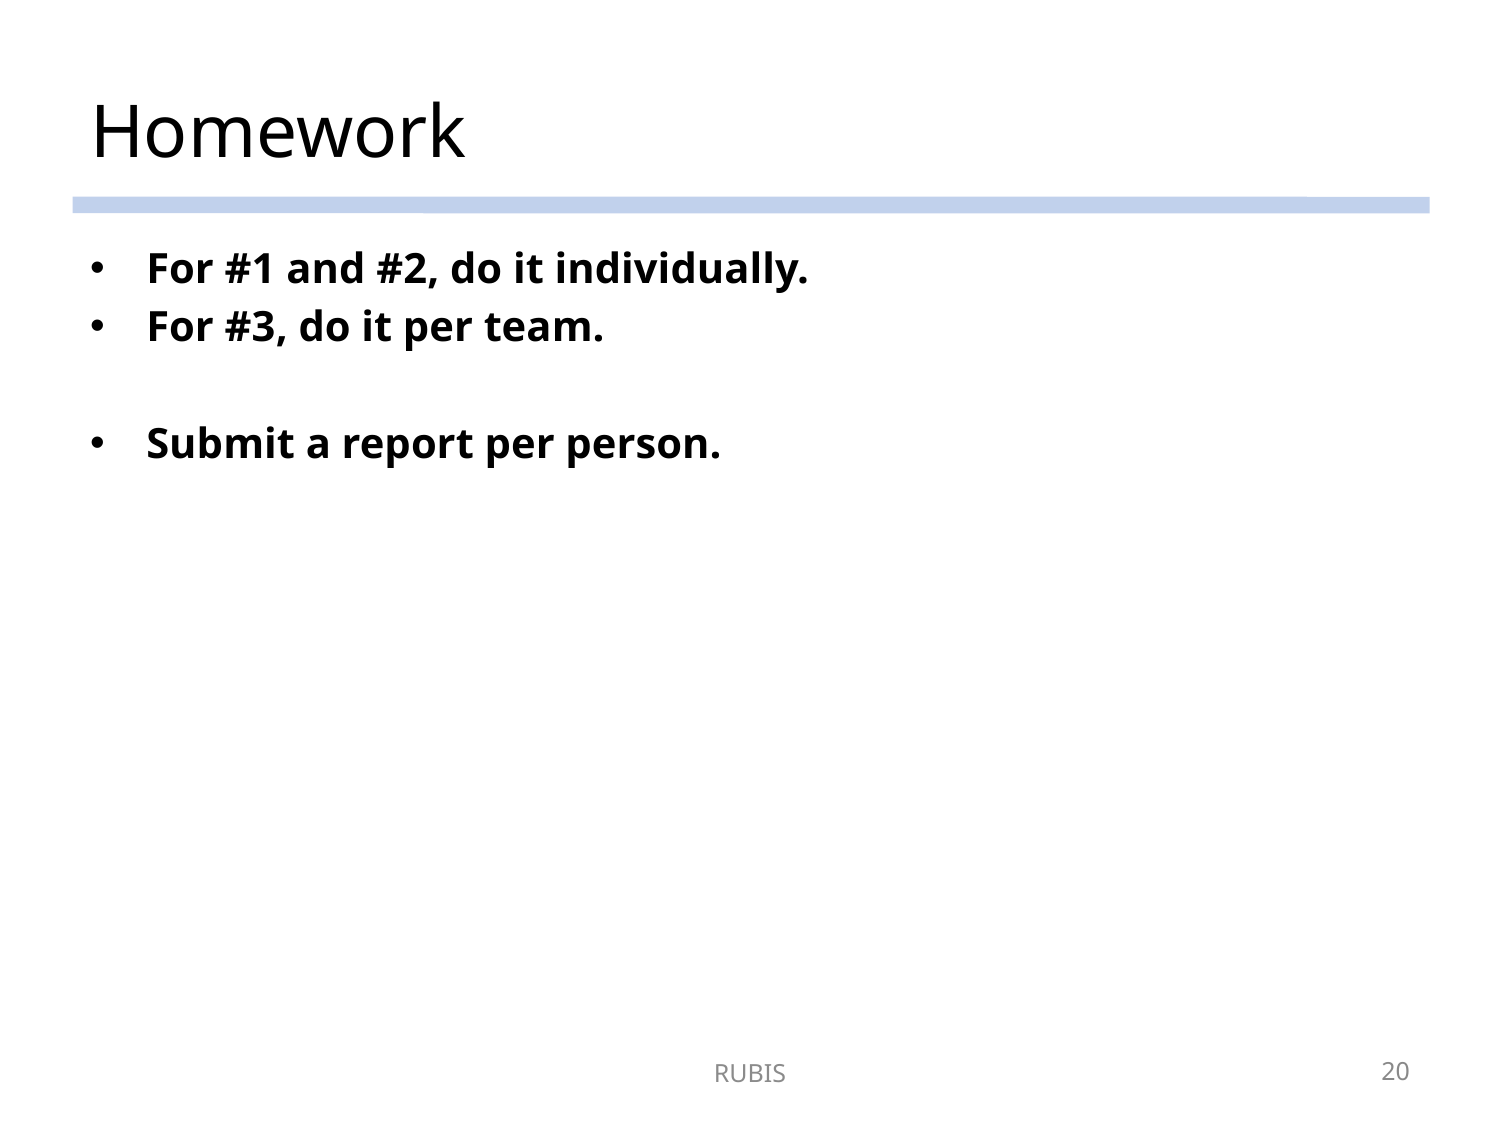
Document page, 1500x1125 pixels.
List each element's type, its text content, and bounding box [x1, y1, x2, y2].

list For #1 and #2, do it individually. For #3, do it per team. Submit a report per person. [75, 234, 1425, 1020]
footer RUBIS [512, 1042, 988, 1103]
title Homework [75, 45, 1425, 211]
slide_number 20 [1074, 1042, 1425, 1103]
